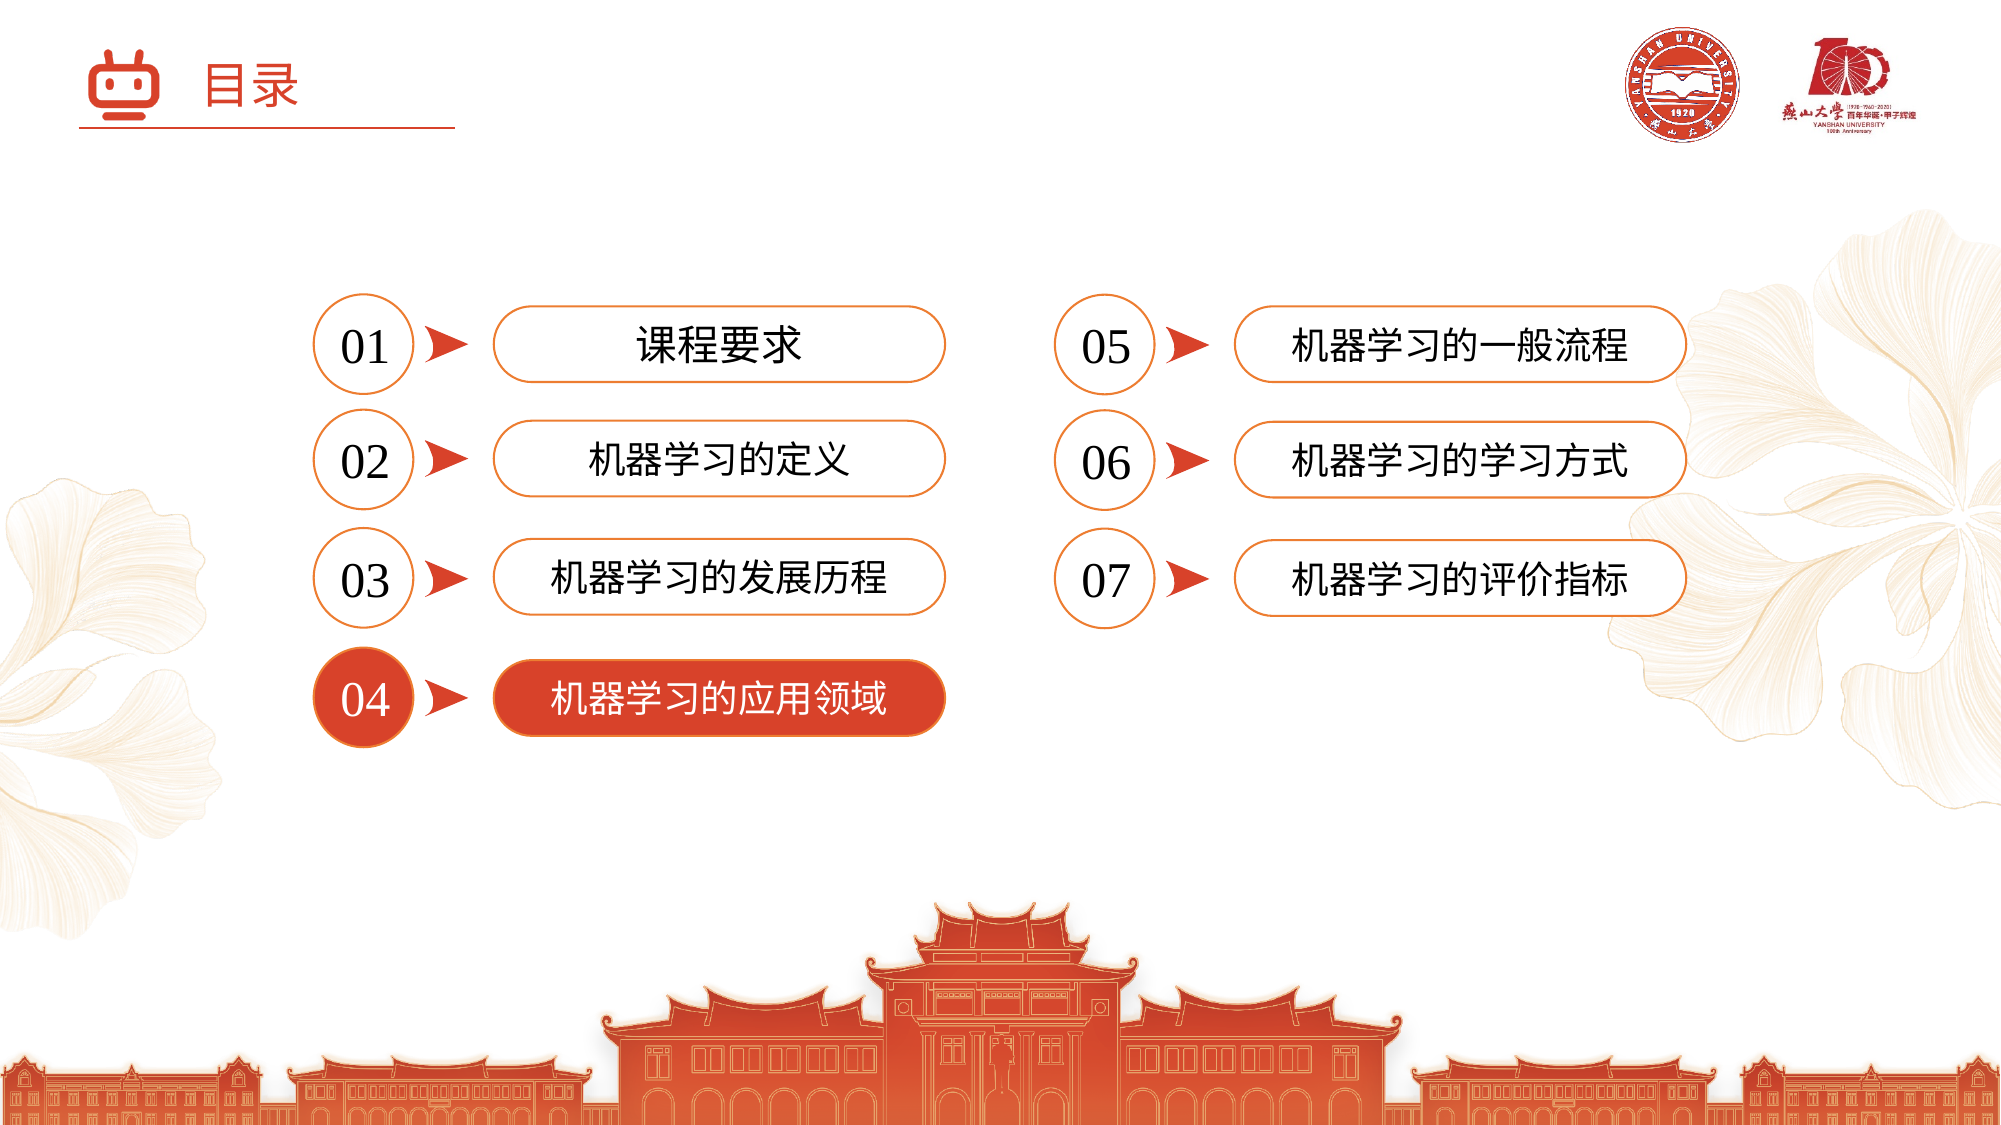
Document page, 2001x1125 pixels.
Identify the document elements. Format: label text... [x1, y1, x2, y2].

picture [78, 39, 169, 127]
picture [0, 330, 2000, 1125]
text_box 目录 [185, 46, 316, 121]
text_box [1624, 22, 1939, 147]
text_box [313, 294, 1687, 748]
picture [1529, 188, 2001, 855]
